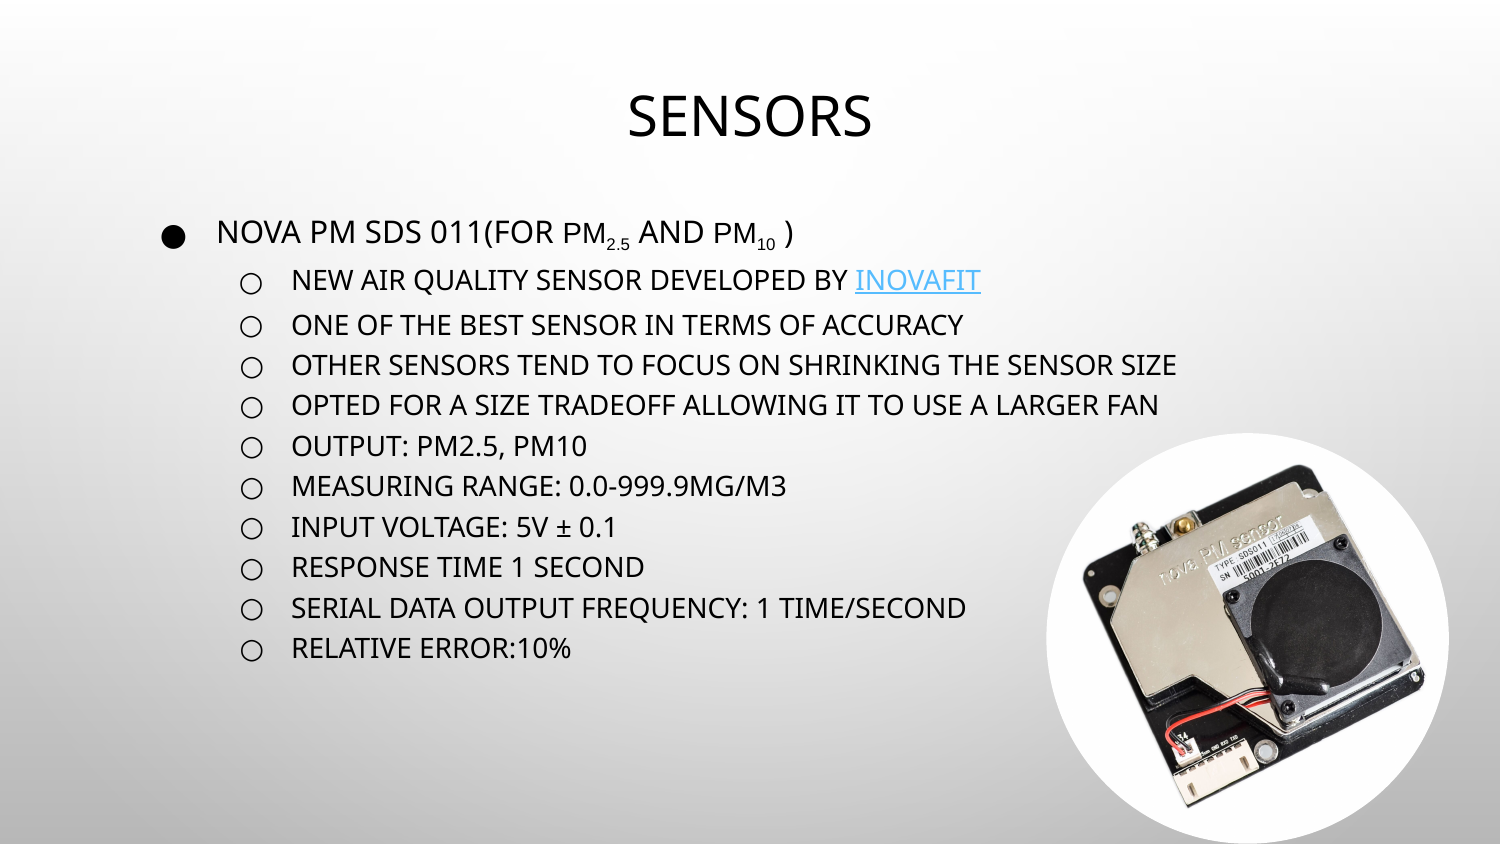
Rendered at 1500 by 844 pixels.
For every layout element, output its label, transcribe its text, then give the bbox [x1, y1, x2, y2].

picture [0, 0, 1500, 844]
list NOVA PM SDS 011(FOR PM2.5 AND PM10 ) NEW AIR QUALITY SENSOR DEVELOPED BY INOVAFIT ONE OF THE BEST SENSOR IN TERMS OF ACCURACY OTHER SENSORS TEND TO FOCUS ON SHRINKING THE SENSOR SIZE OPTED FOR A SIZE TRADEOFF ALLOWING IT TO USE A LARGER FAN OUTPUT: PM2.5, PM10 MEASURING RANGE: 0.0-999.9ΜG/M3 INPUT VOLTAGE: 5V ± 0.1 RESPONSE TIME 1 SECOND SERIAL DATA OUTPUT FREQUENCY: 1 TIME/SECOND RELATIVE ERROR:10% [51, 189, 1449, 750]
title SENSORS [51, 72, 1449, 167]
